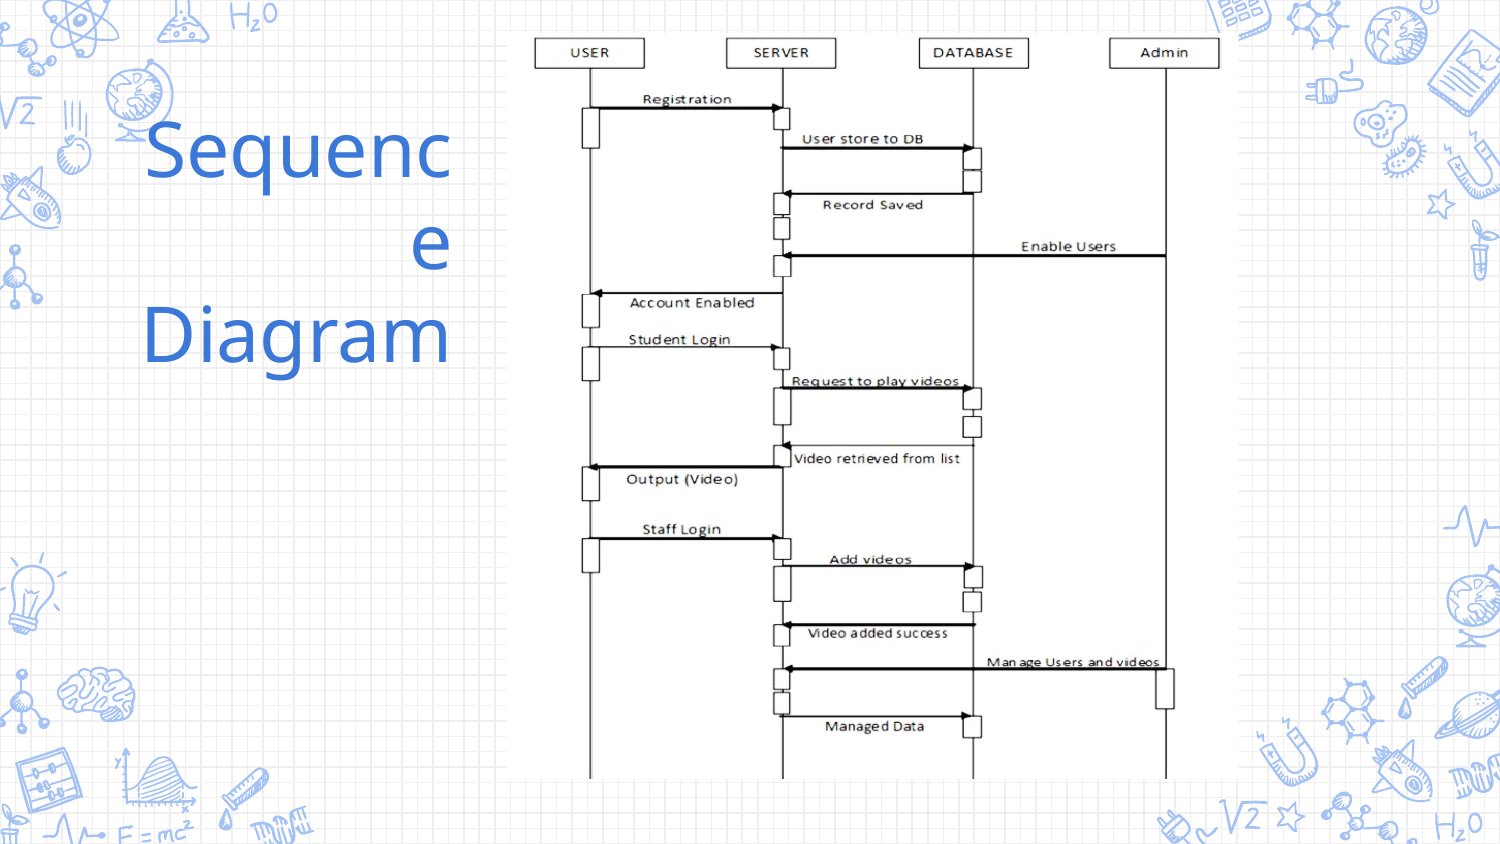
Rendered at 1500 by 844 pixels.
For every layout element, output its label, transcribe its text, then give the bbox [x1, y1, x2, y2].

picture [505, 33, 1239, 779]
text_box Sequence Diagram [86, 183, 468, 393]
